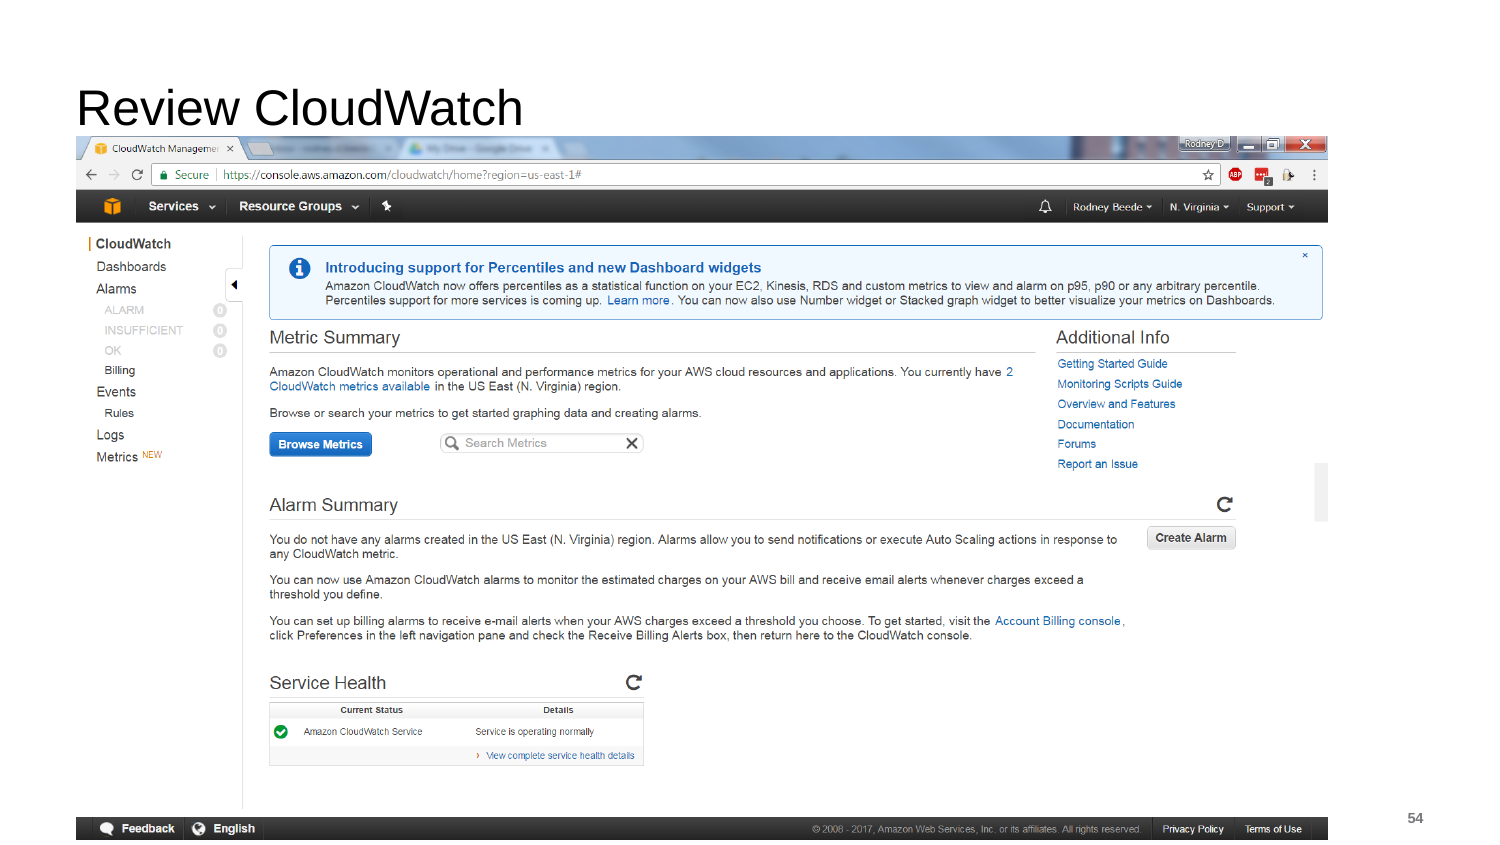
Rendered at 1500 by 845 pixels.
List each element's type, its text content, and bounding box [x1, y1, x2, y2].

title Review CloudWatch [76, 0, 1275, 134]
picture [75, 135, 1328, 841]
